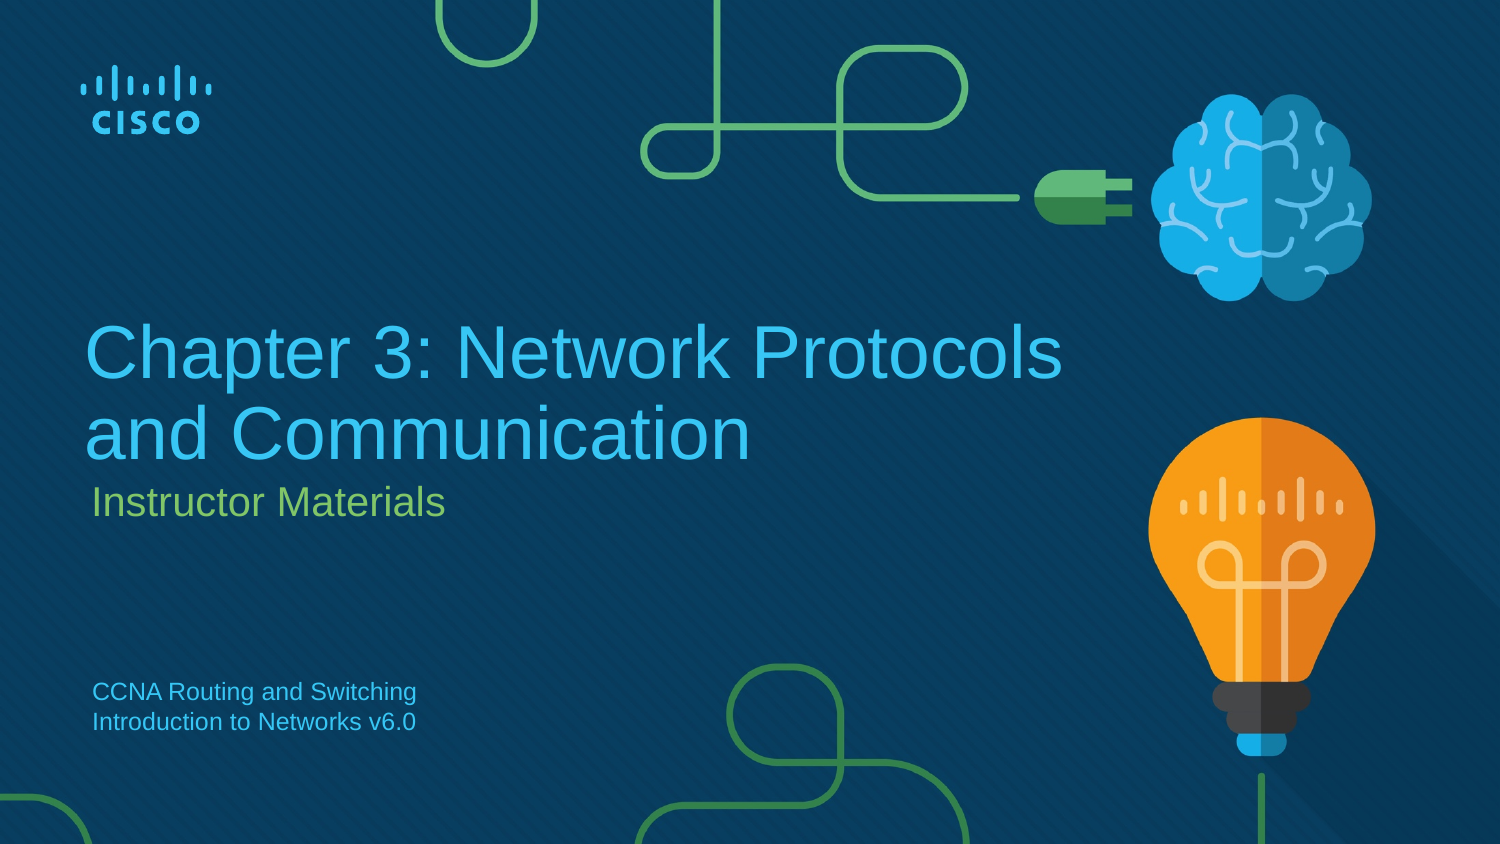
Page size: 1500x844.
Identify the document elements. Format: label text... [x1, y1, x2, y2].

subtitle CCNA Routing and Switching Introduction to Networks v6.0 [77, 624, 466, 773]
title Chapter 3: Network Protocols and Communication [69, 366, 1183, 484]
list Instructor Materials [76, 484, 1048, 521]
picture [0, 0, 1500, 844]
